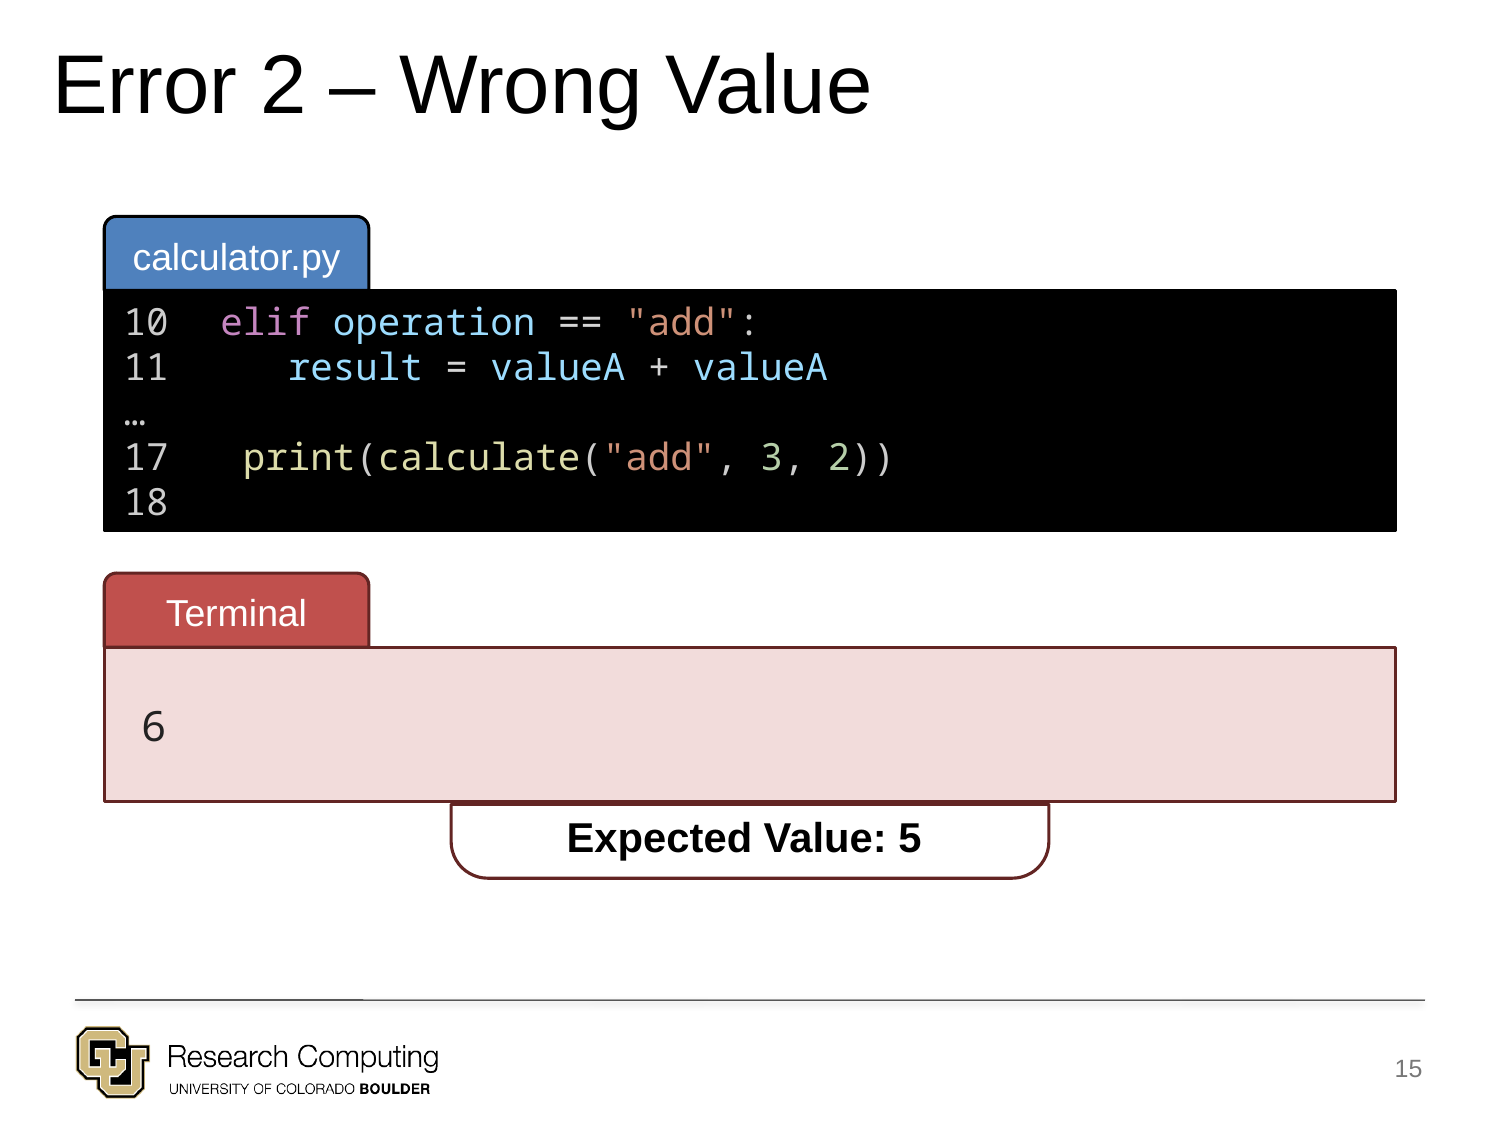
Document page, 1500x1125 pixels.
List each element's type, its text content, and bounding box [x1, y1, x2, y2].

text_box 15 [1100, 1037, 1438, 1098]
text_box Expected Value: 5 [449, 812, 1051, 881]
picture [75, 1026, 438, 1099]
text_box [103, 216, 1396, 804]
title Error 2 – Wrong Value [37, 23, 1250, 227]
